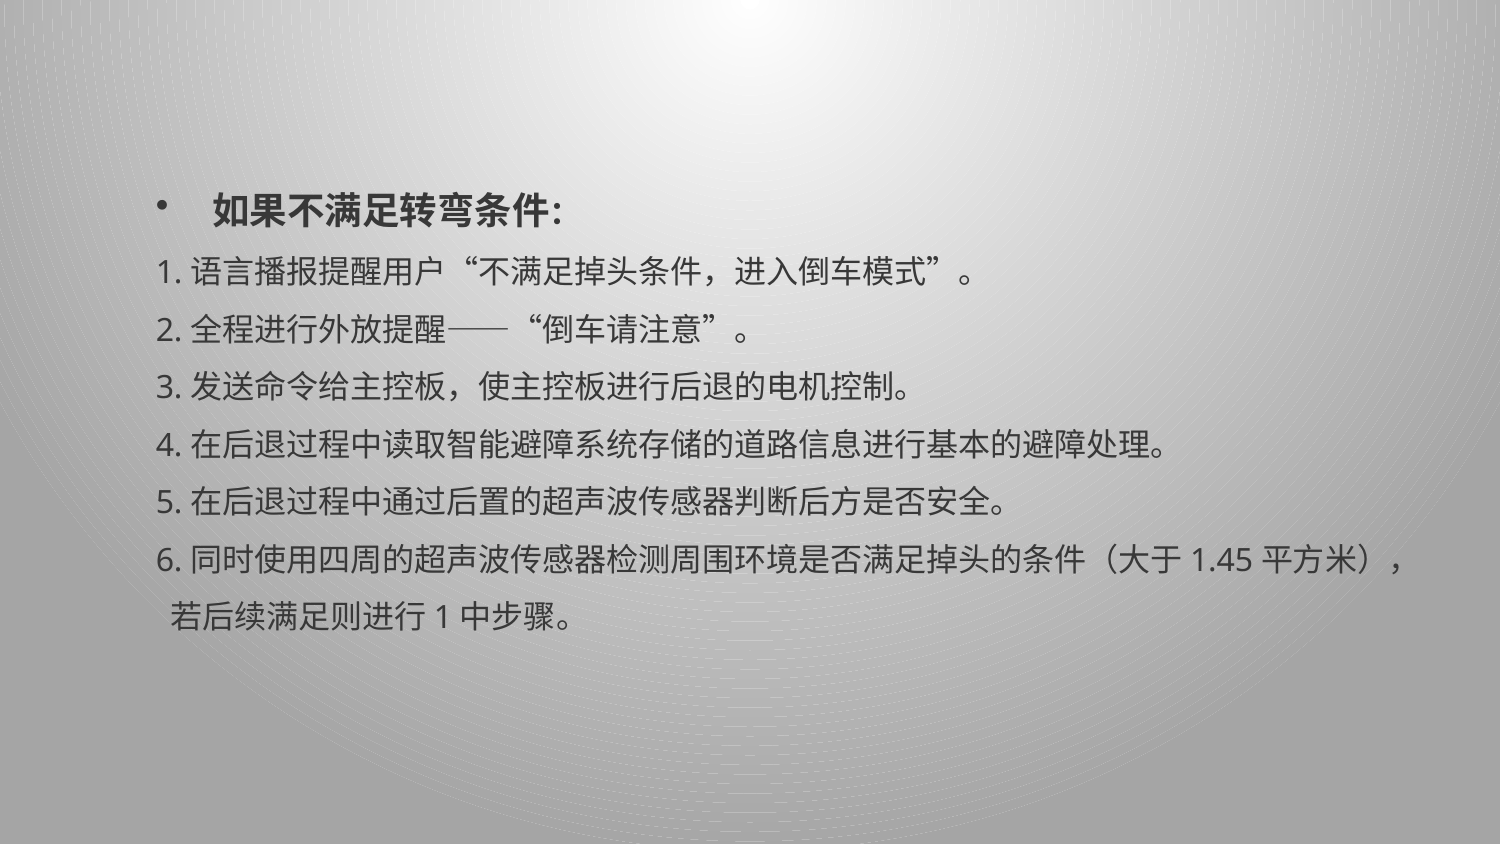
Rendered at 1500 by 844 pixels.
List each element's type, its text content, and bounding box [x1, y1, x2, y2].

text_box 如果不满足转弯条件： 1.语言播报提醒用户“不满足掉头条件，进入倒车模式”。 2.全程进行外放提醒——“倒车请注意”。 3.发送命令给主控板，使主控板进行后退的电机控制。 4.在后退过程中读取智能避障系统存储的道路信息进行基本的避障处理。 5.在后退过程中通过后置的超声波传感器判断后方是否安全。 6.同时使用四周的超声波传感器检测周围环境是否满足掉头的条件（大于1.45平方米）， 若后续满足则进行1中步骤。 [141, 157, 1407, 608]
